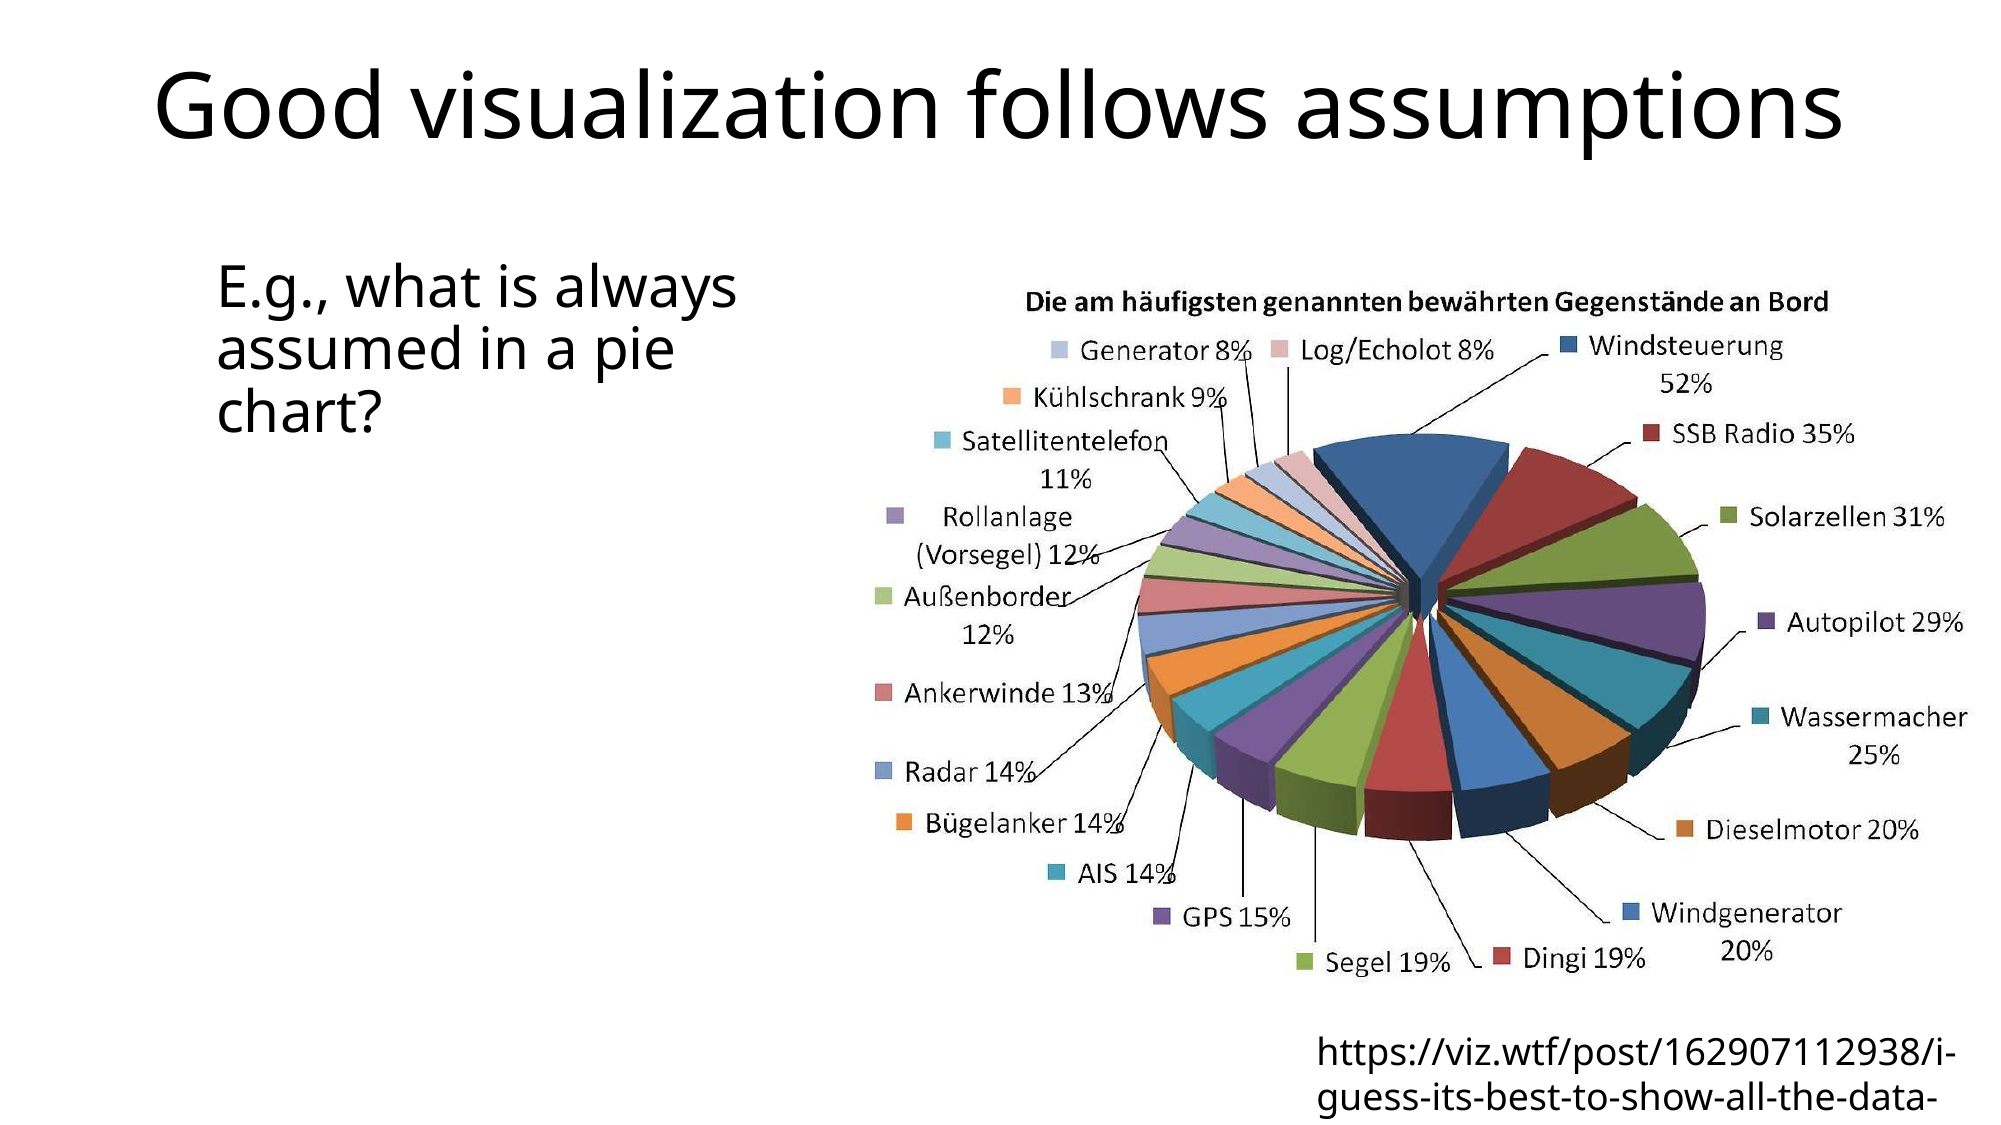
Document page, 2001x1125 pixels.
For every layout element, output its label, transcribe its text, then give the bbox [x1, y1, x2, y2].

list E.g., what is always assumed in a pie chart? [201, 249, 783, 490]
picture [860, 270, 1988, 999]
title Good visualization follows assumptions [137, 0, 1863, 218]
text_box https://viz.wtf/post/162907112938/i-guess-its-best-to-show-all-the-data-and-use-a [1301, 1020, 2000, 1125]
